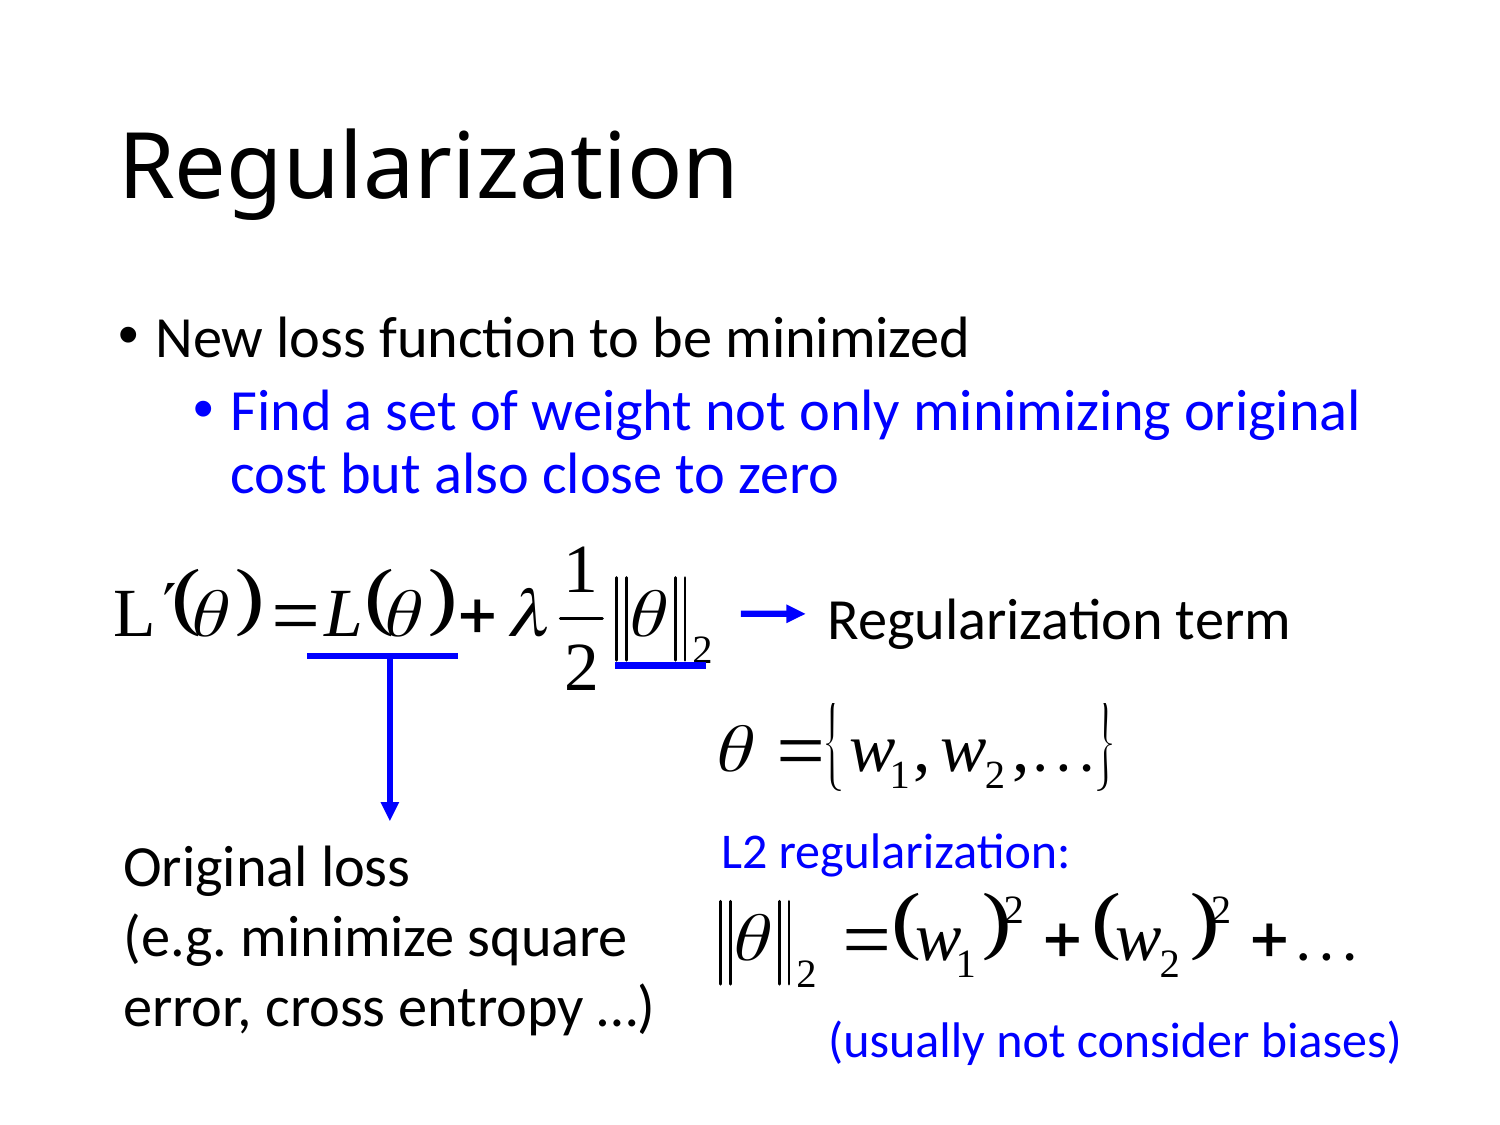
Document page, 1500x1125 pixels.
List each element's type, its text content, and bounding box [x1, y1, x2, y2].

list New loss function to be minimized Find a set of weight not only minimizing original cost but also close to zero [103, 299, 1397, 1014]
title Regularization [103, 59, 1397, 278]
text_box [103, 526, 724, 706]
text_box L2 regularization: [706, 811, 1326, 887]
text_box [707, 879, 1369, 1001]
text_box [708, 703, 1132, 801]
text_box Regularization term [812, 573, 1396, 659]
text_box Original loss (e.g. minimize square error, cross entropy …) [108, 820, 692, 1046]
text_box (usually not consider biases) [805, 1000, 1425, 1075]
